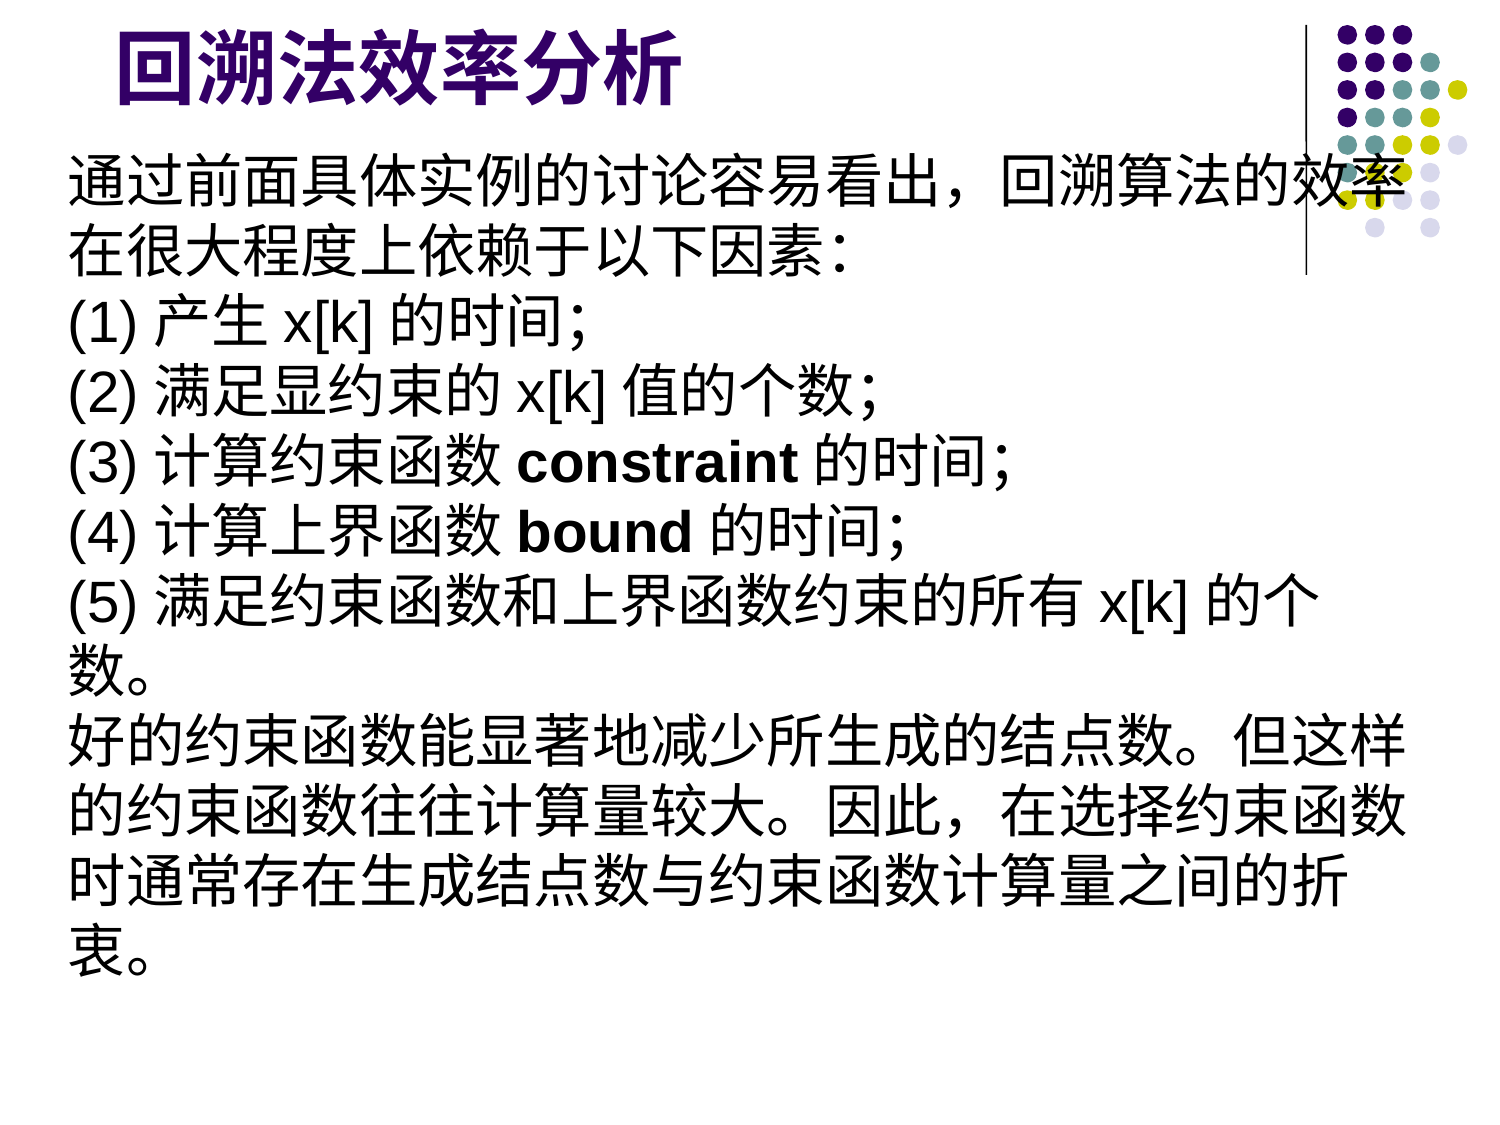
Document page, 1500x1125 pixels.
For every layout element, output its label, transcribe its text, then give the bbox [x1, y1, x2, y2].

text_box 通过前面具体实例的讨论容易看出，回溯算法的效率在很大程度上依赖于以下因素： (1)产生x[k]的时间； (2)满足显约束的x[k]值的个数； (3)计算约束函数constraint的时间； (4)计算上界函数bound的时间； (5)满足约束函数和上界函数约束的所有x[k]的个数。 好的约束函数能显著地减少所生成的结点数。但这样的约束函数往往计算量较大。因此，在选择约束函数时通常存在生成结点数与约束函数计算量之间的折衷。 [53, 137, 1447, 992]
text_box 回溯法效率分析 [100, 0, 1376, 132]
